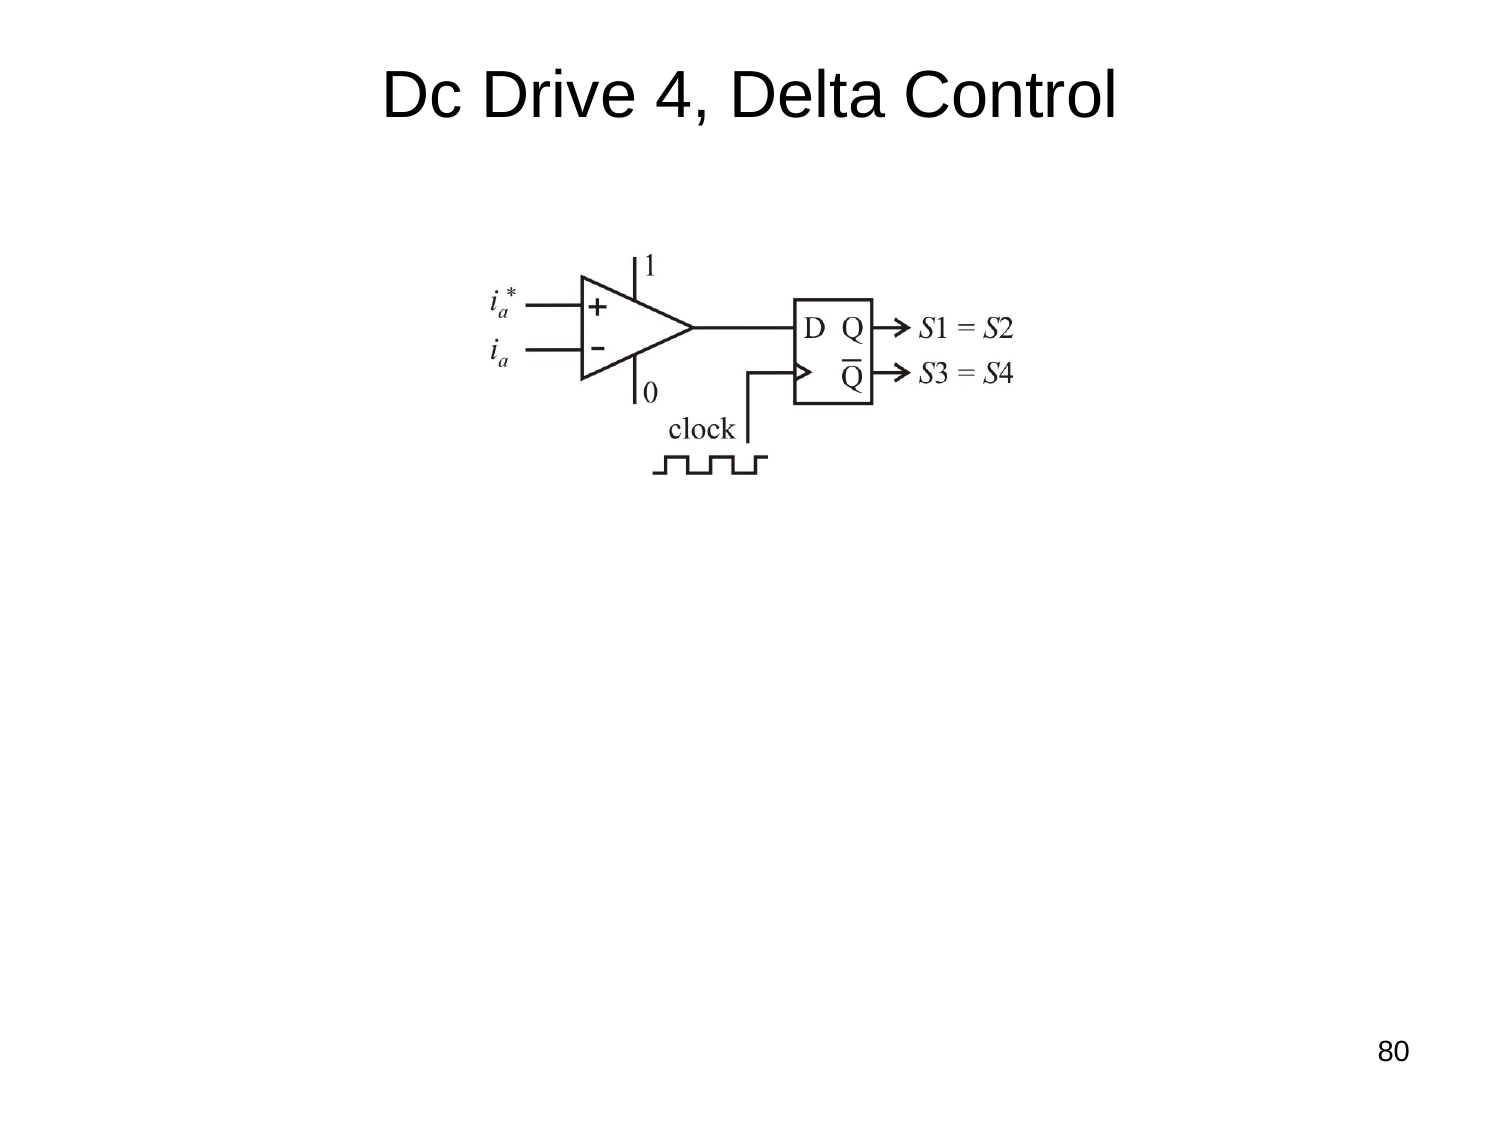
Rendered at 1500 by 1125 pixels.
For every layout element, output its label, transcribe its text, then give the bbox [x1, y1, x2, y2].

title Dc Drive 4, Delta Control [74, 44, 1426, 138]
slide_number 80 [1074, 1024, 1426, 1103]
picture [489, 254, 1013, 476]
